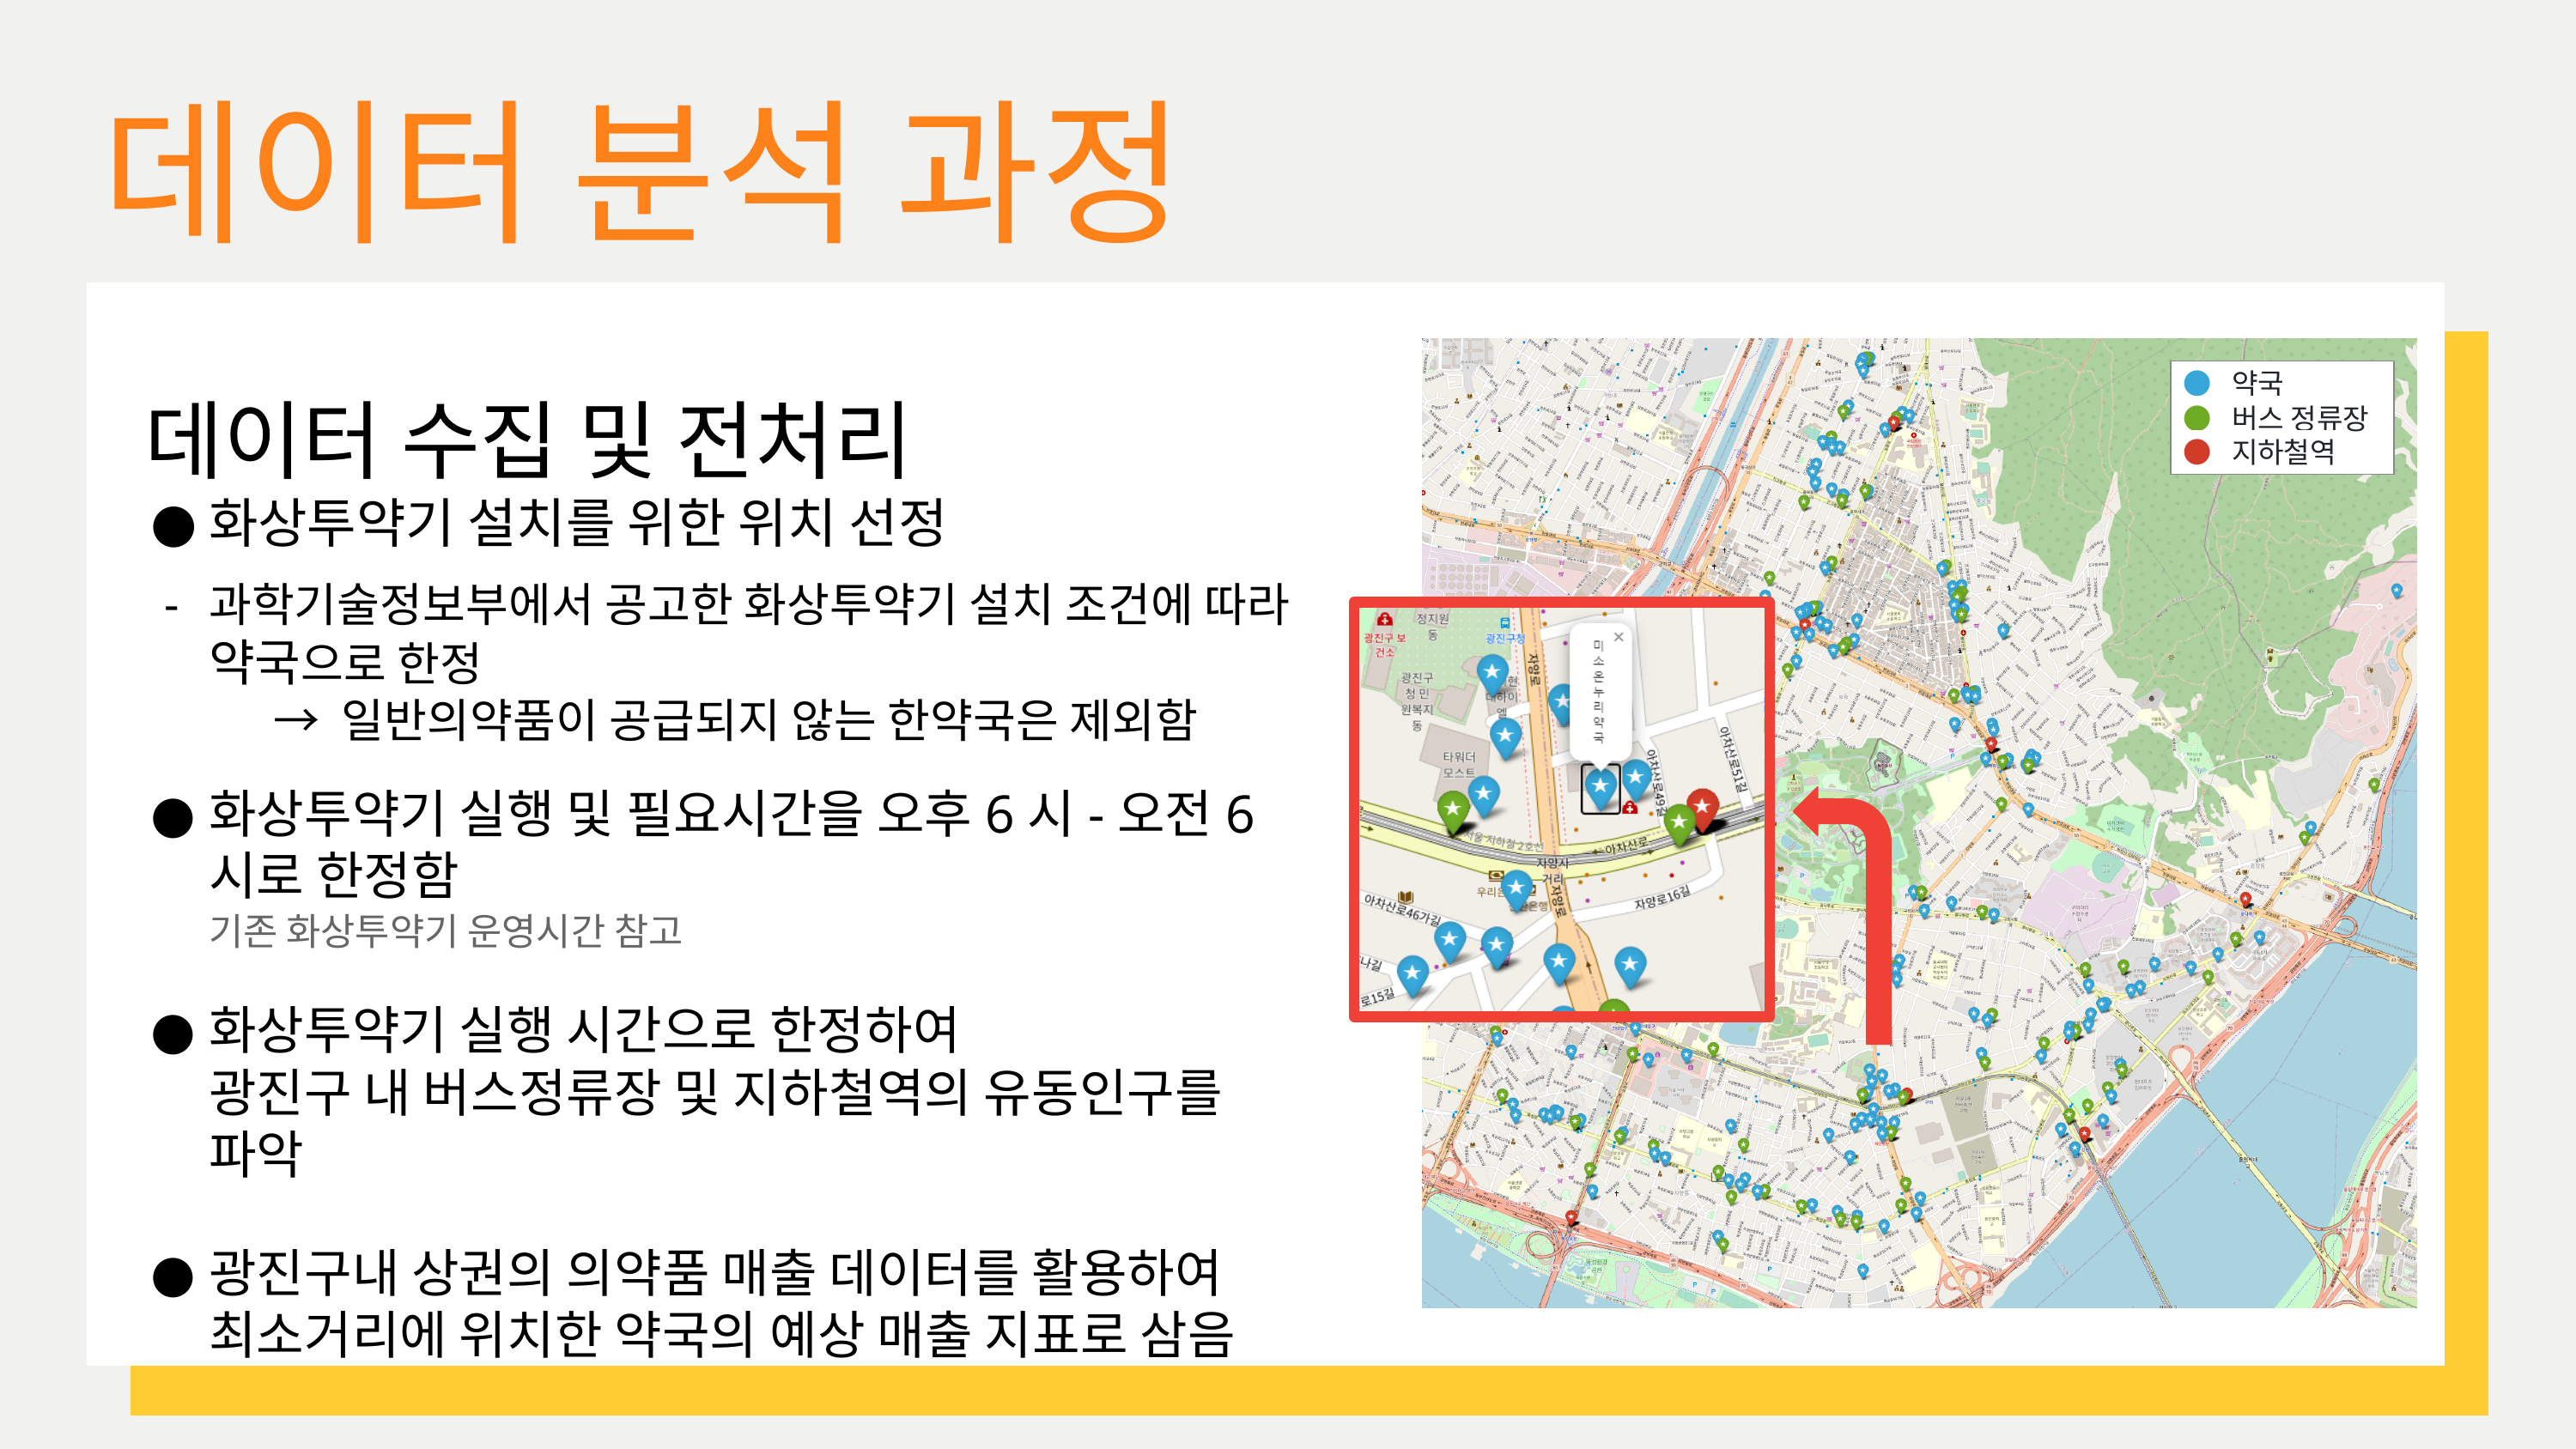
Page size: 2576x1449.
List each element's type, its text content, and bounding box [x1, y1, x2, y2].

picture [1359, 338, 2418, 1308]
text_box [87, 282, 2445, 1366]
text_box 화상투약기 설치를 위한 위치 선정 과학기술정보부에서 공고한 화상투약기 설치 조건에 따라 약국으로 한정 → 일반의약품이 공급되지 않는 한약국은 제외함 화상투약기 실행 및 필요시간을 오후6시-오전6시로 한정함 기존 화상투약기 운영시간 참고 화상투약기 실행 시간으로 한정하여 광진구 내 버스정류장 및 지하철역의 유동인구를 파악 광진구내 상권의 의약품 매출 데이터를 활용하여 최소거리에 위치한 약국의 예상 매출 지표로 삼음 [131, 474, 1331, 1378]
text_box 데이터 수집 및 전처리 [144, 345, 928, 474]
text_box [131, 331, 2488, 1415]
text_box 데이터 분석 과정 [101, 36, 1516, 263]
